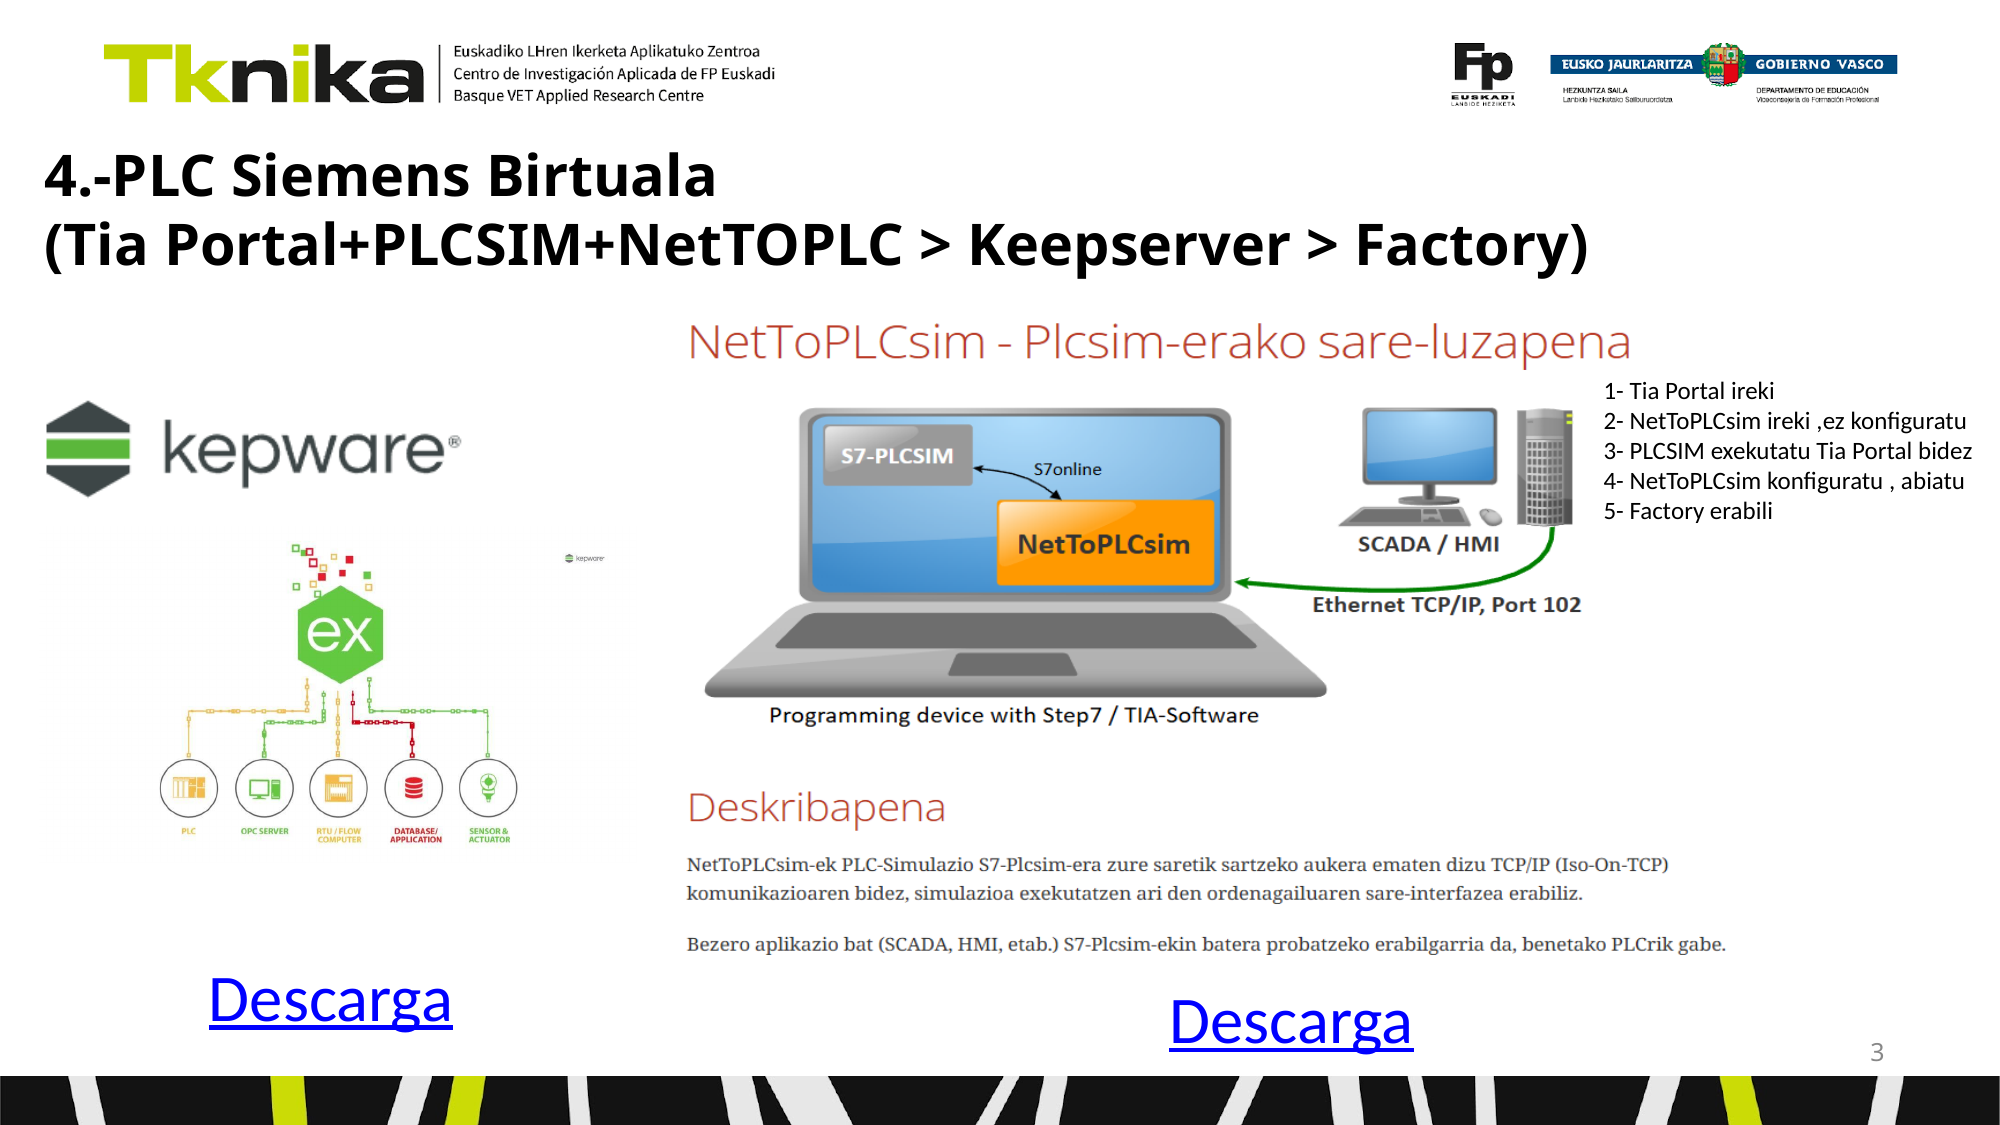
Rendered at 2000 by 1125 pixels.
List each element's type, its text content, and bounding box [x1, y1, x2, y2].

picture [102, 42, 1898, 106]
picture [39, 361, 475, 514]
text_box 1- Tia Portal ireki 2- NetToPLCsim ireki ,ez konfiguratu 3- PLCSIM exekutatu Tia Portal bidez 4- NetToPLCsim konfiguratu , abiatu 5- Factory erabili [1833, 359, 1992, 617]
slide_number ‹#› [1433, 1023, 1900, 1084]
title 4.-PLC Siemens Birtuala (Tia Portal+PLCSIM+NetTOPLC > Keepserver > Factory) [29, 130, 2000, 286]
picture [39, 301, 1830, 1007]
text_box Descarga [1154, 1016, 1458, 1047]
picture [0, 1076, 2000, 1125]
text_box Descarga [193, 939, 483, 1051]
